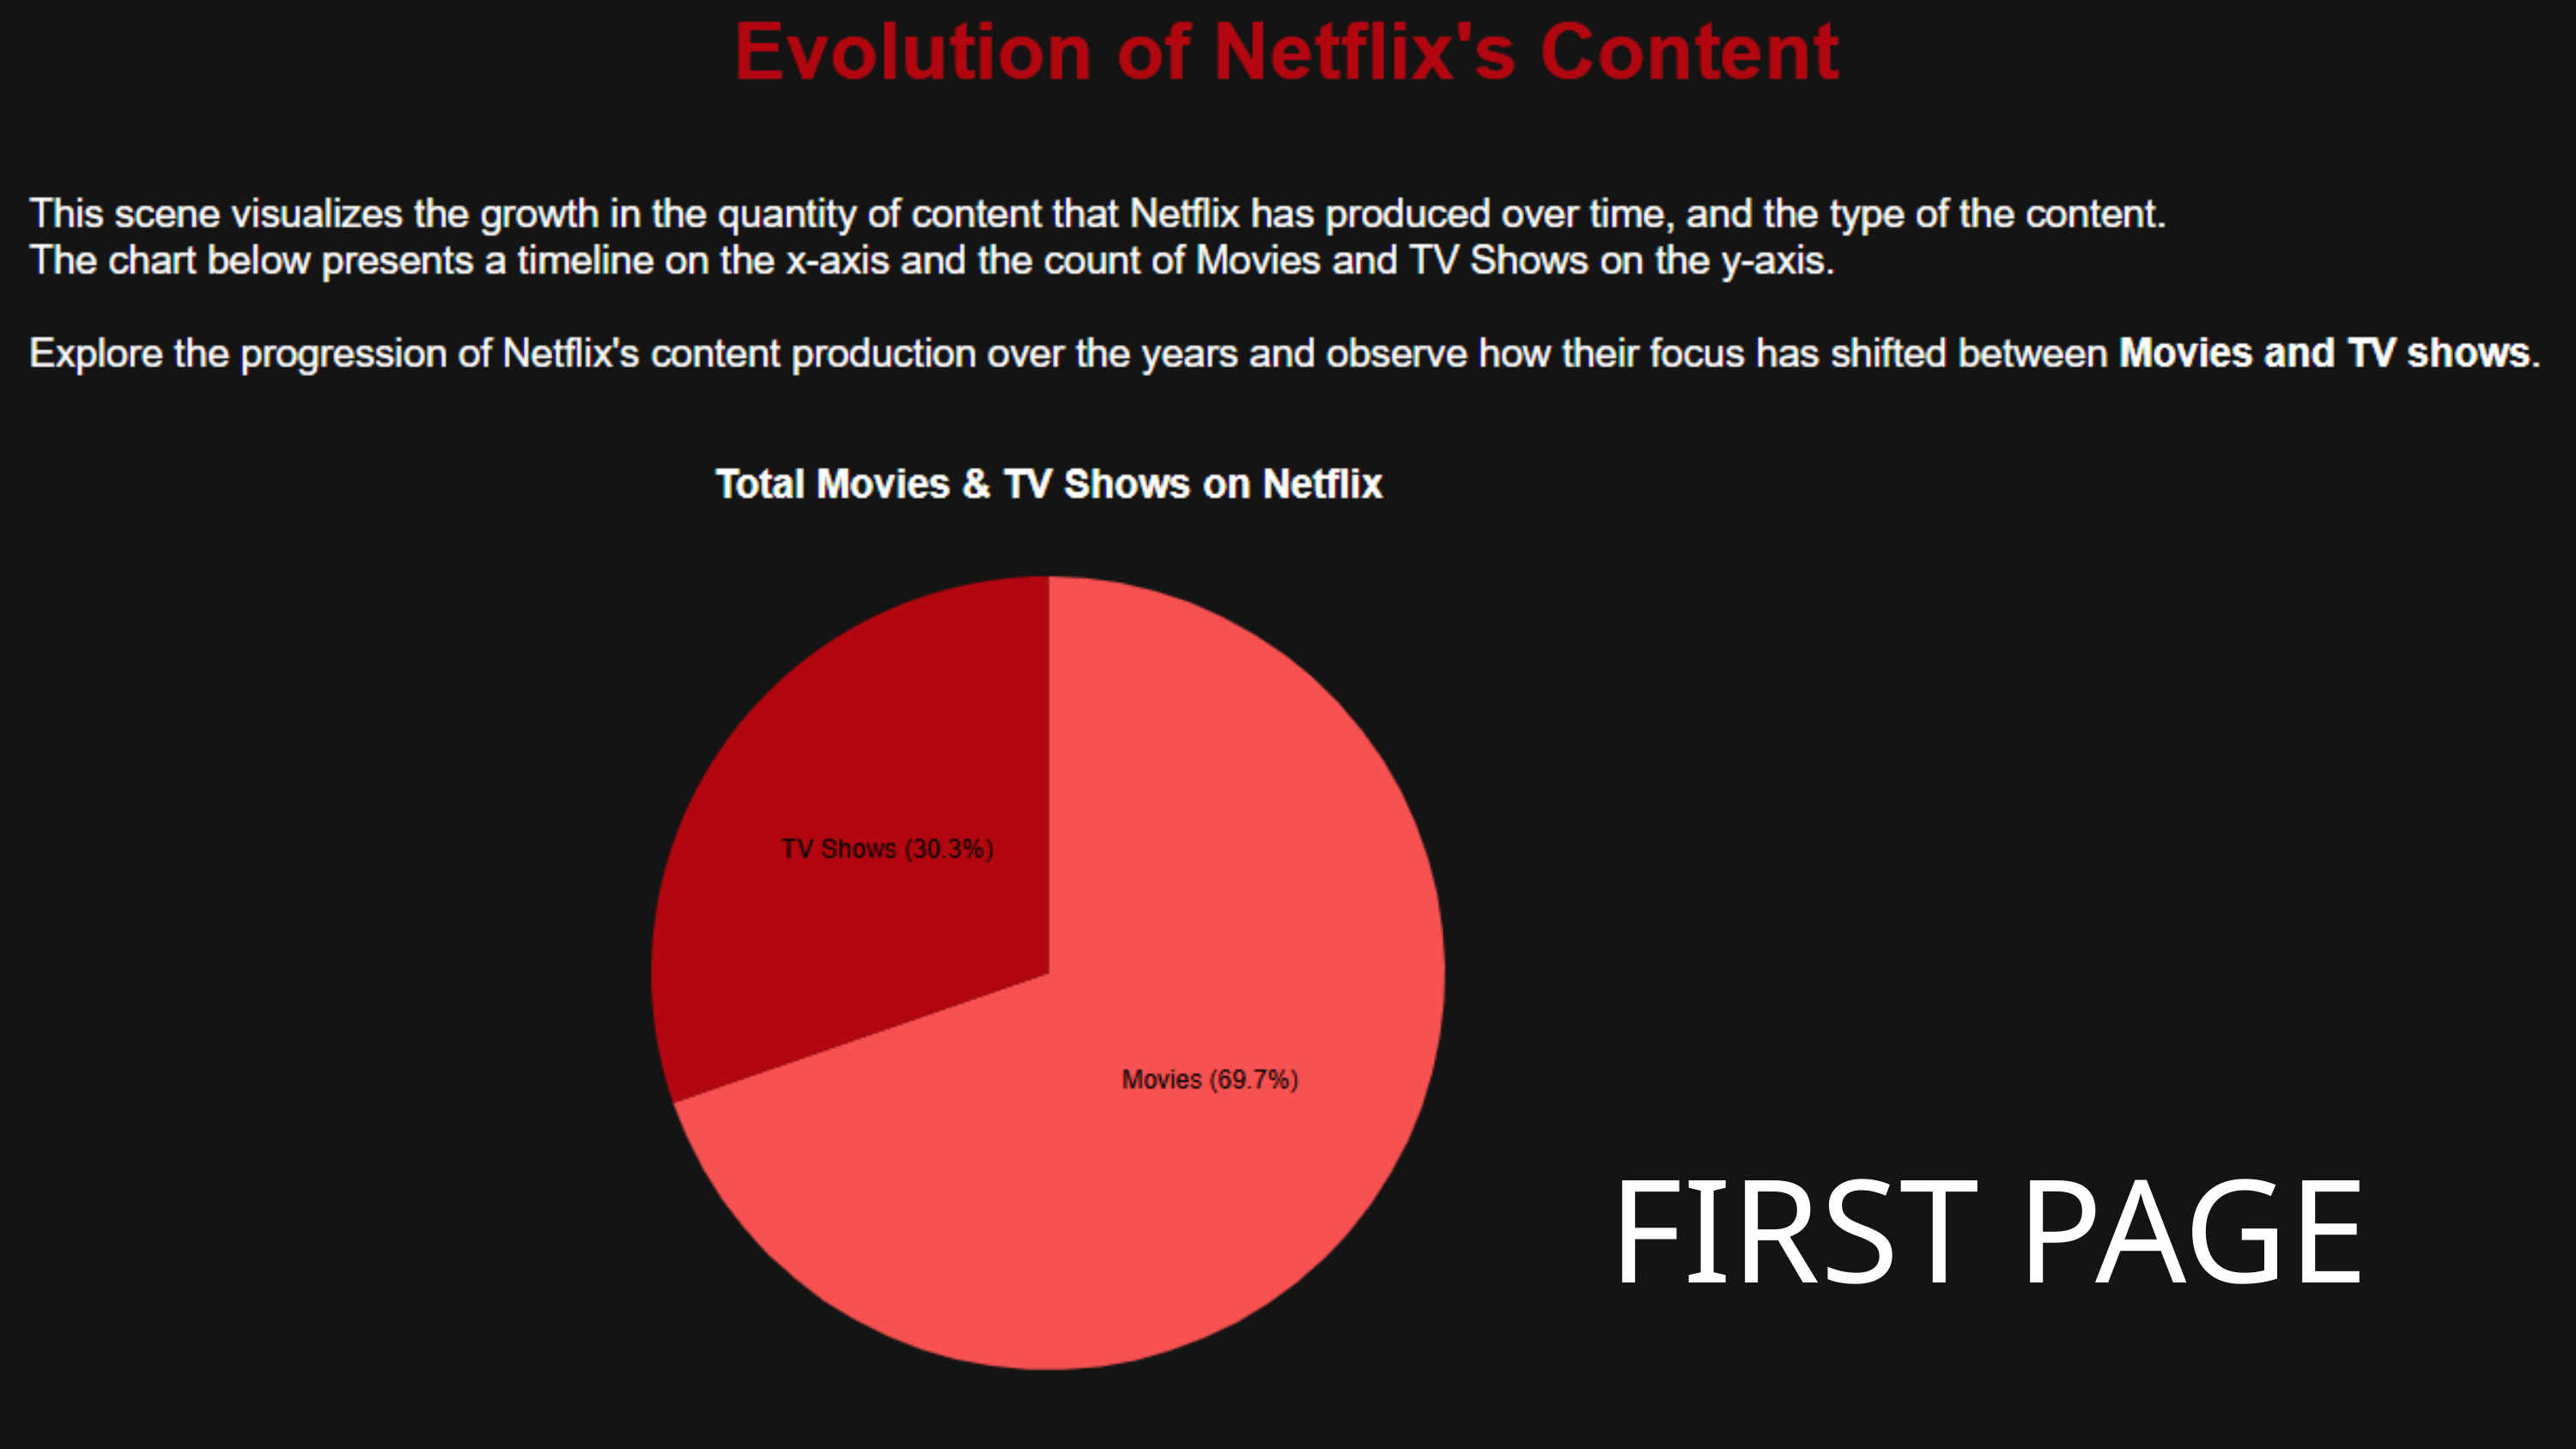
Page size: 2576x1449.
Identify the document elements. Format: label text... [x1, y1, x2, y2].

text_box FIRST PAGE [1546, 1111, 2432, 1312]
text_box [0, 0, 2576, 1449]
